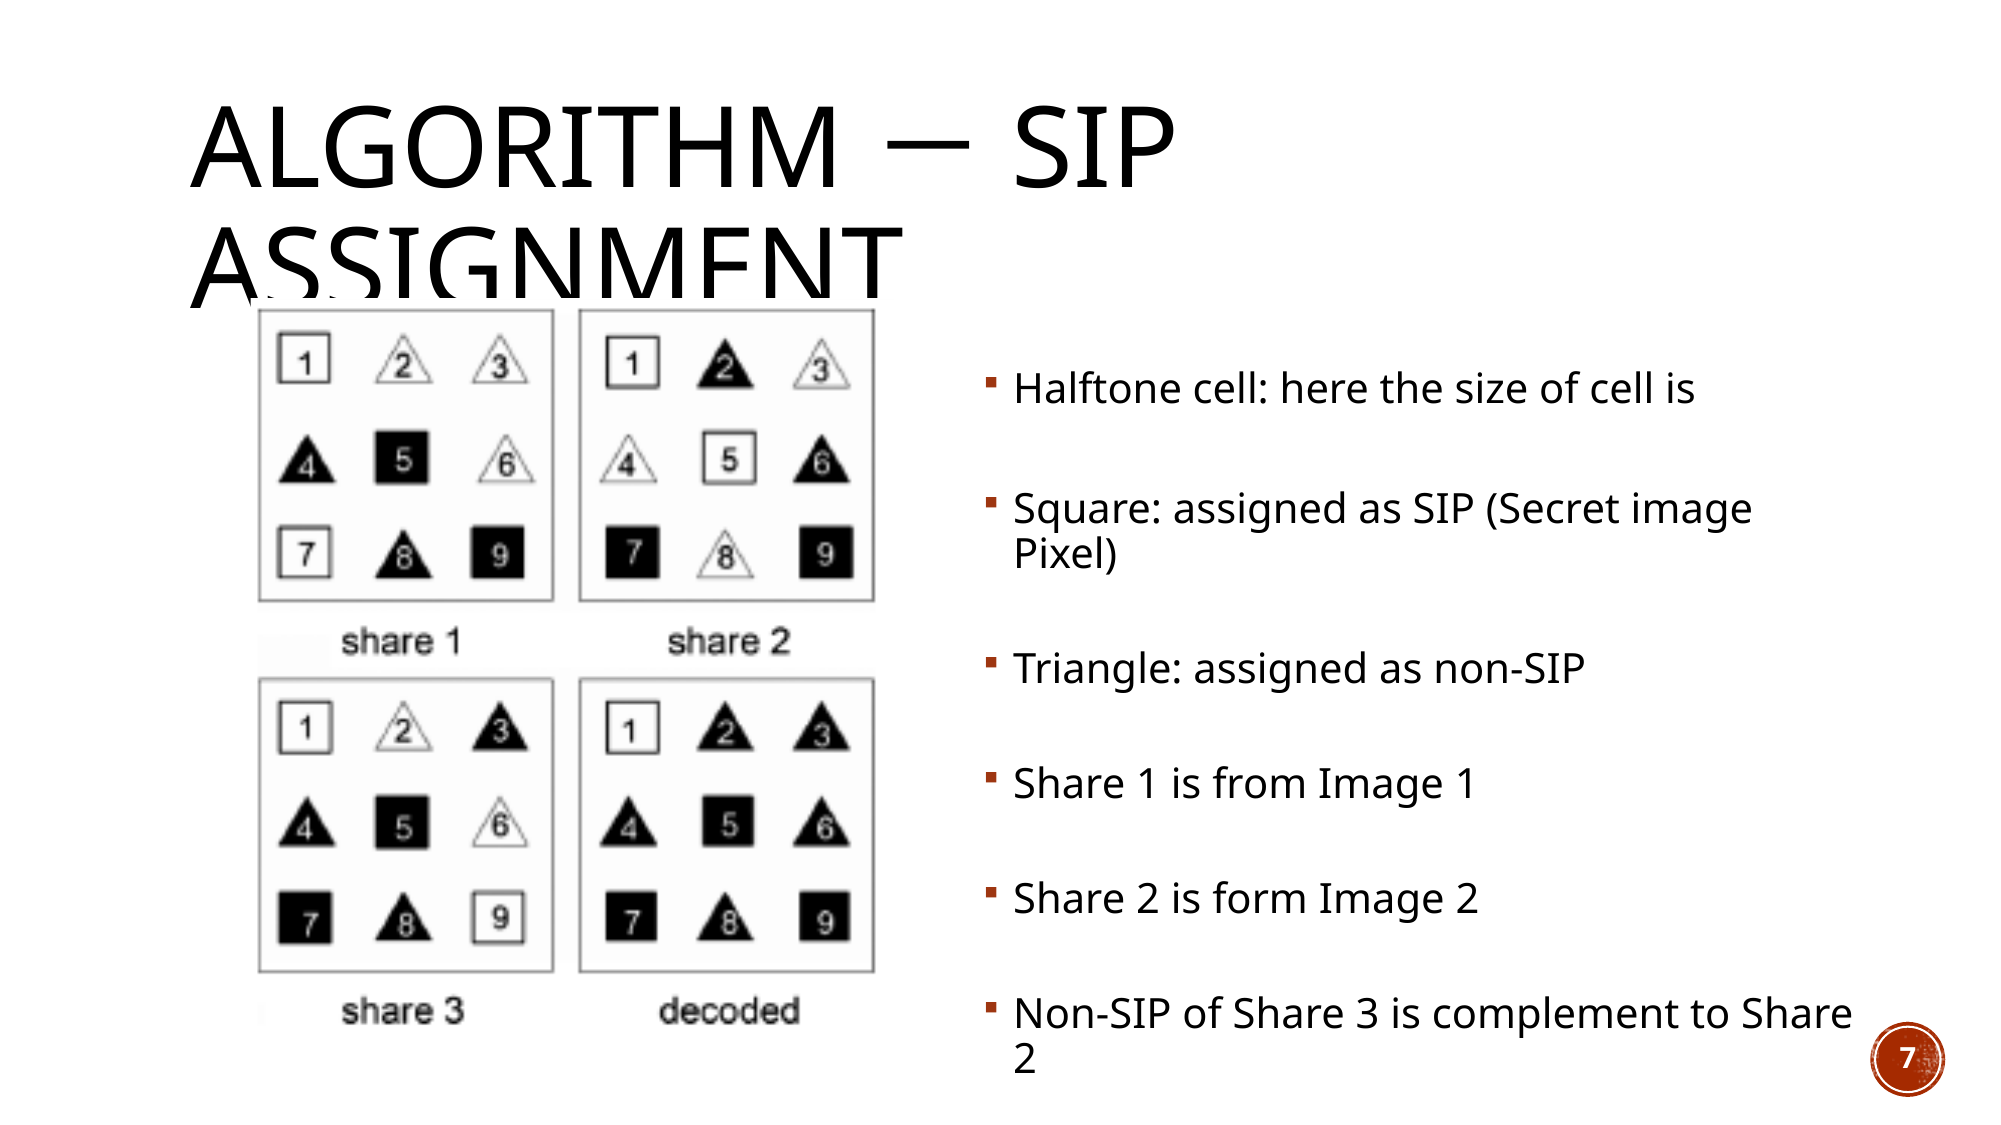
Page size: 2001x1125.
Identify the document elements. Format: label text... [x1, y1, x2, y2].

title Algorithm－SIP Assignment [175, 79, 1826, 344]
slide_number 7 [1855, 1028, 1961, 1089]
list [253, 302, 892, 1044]
